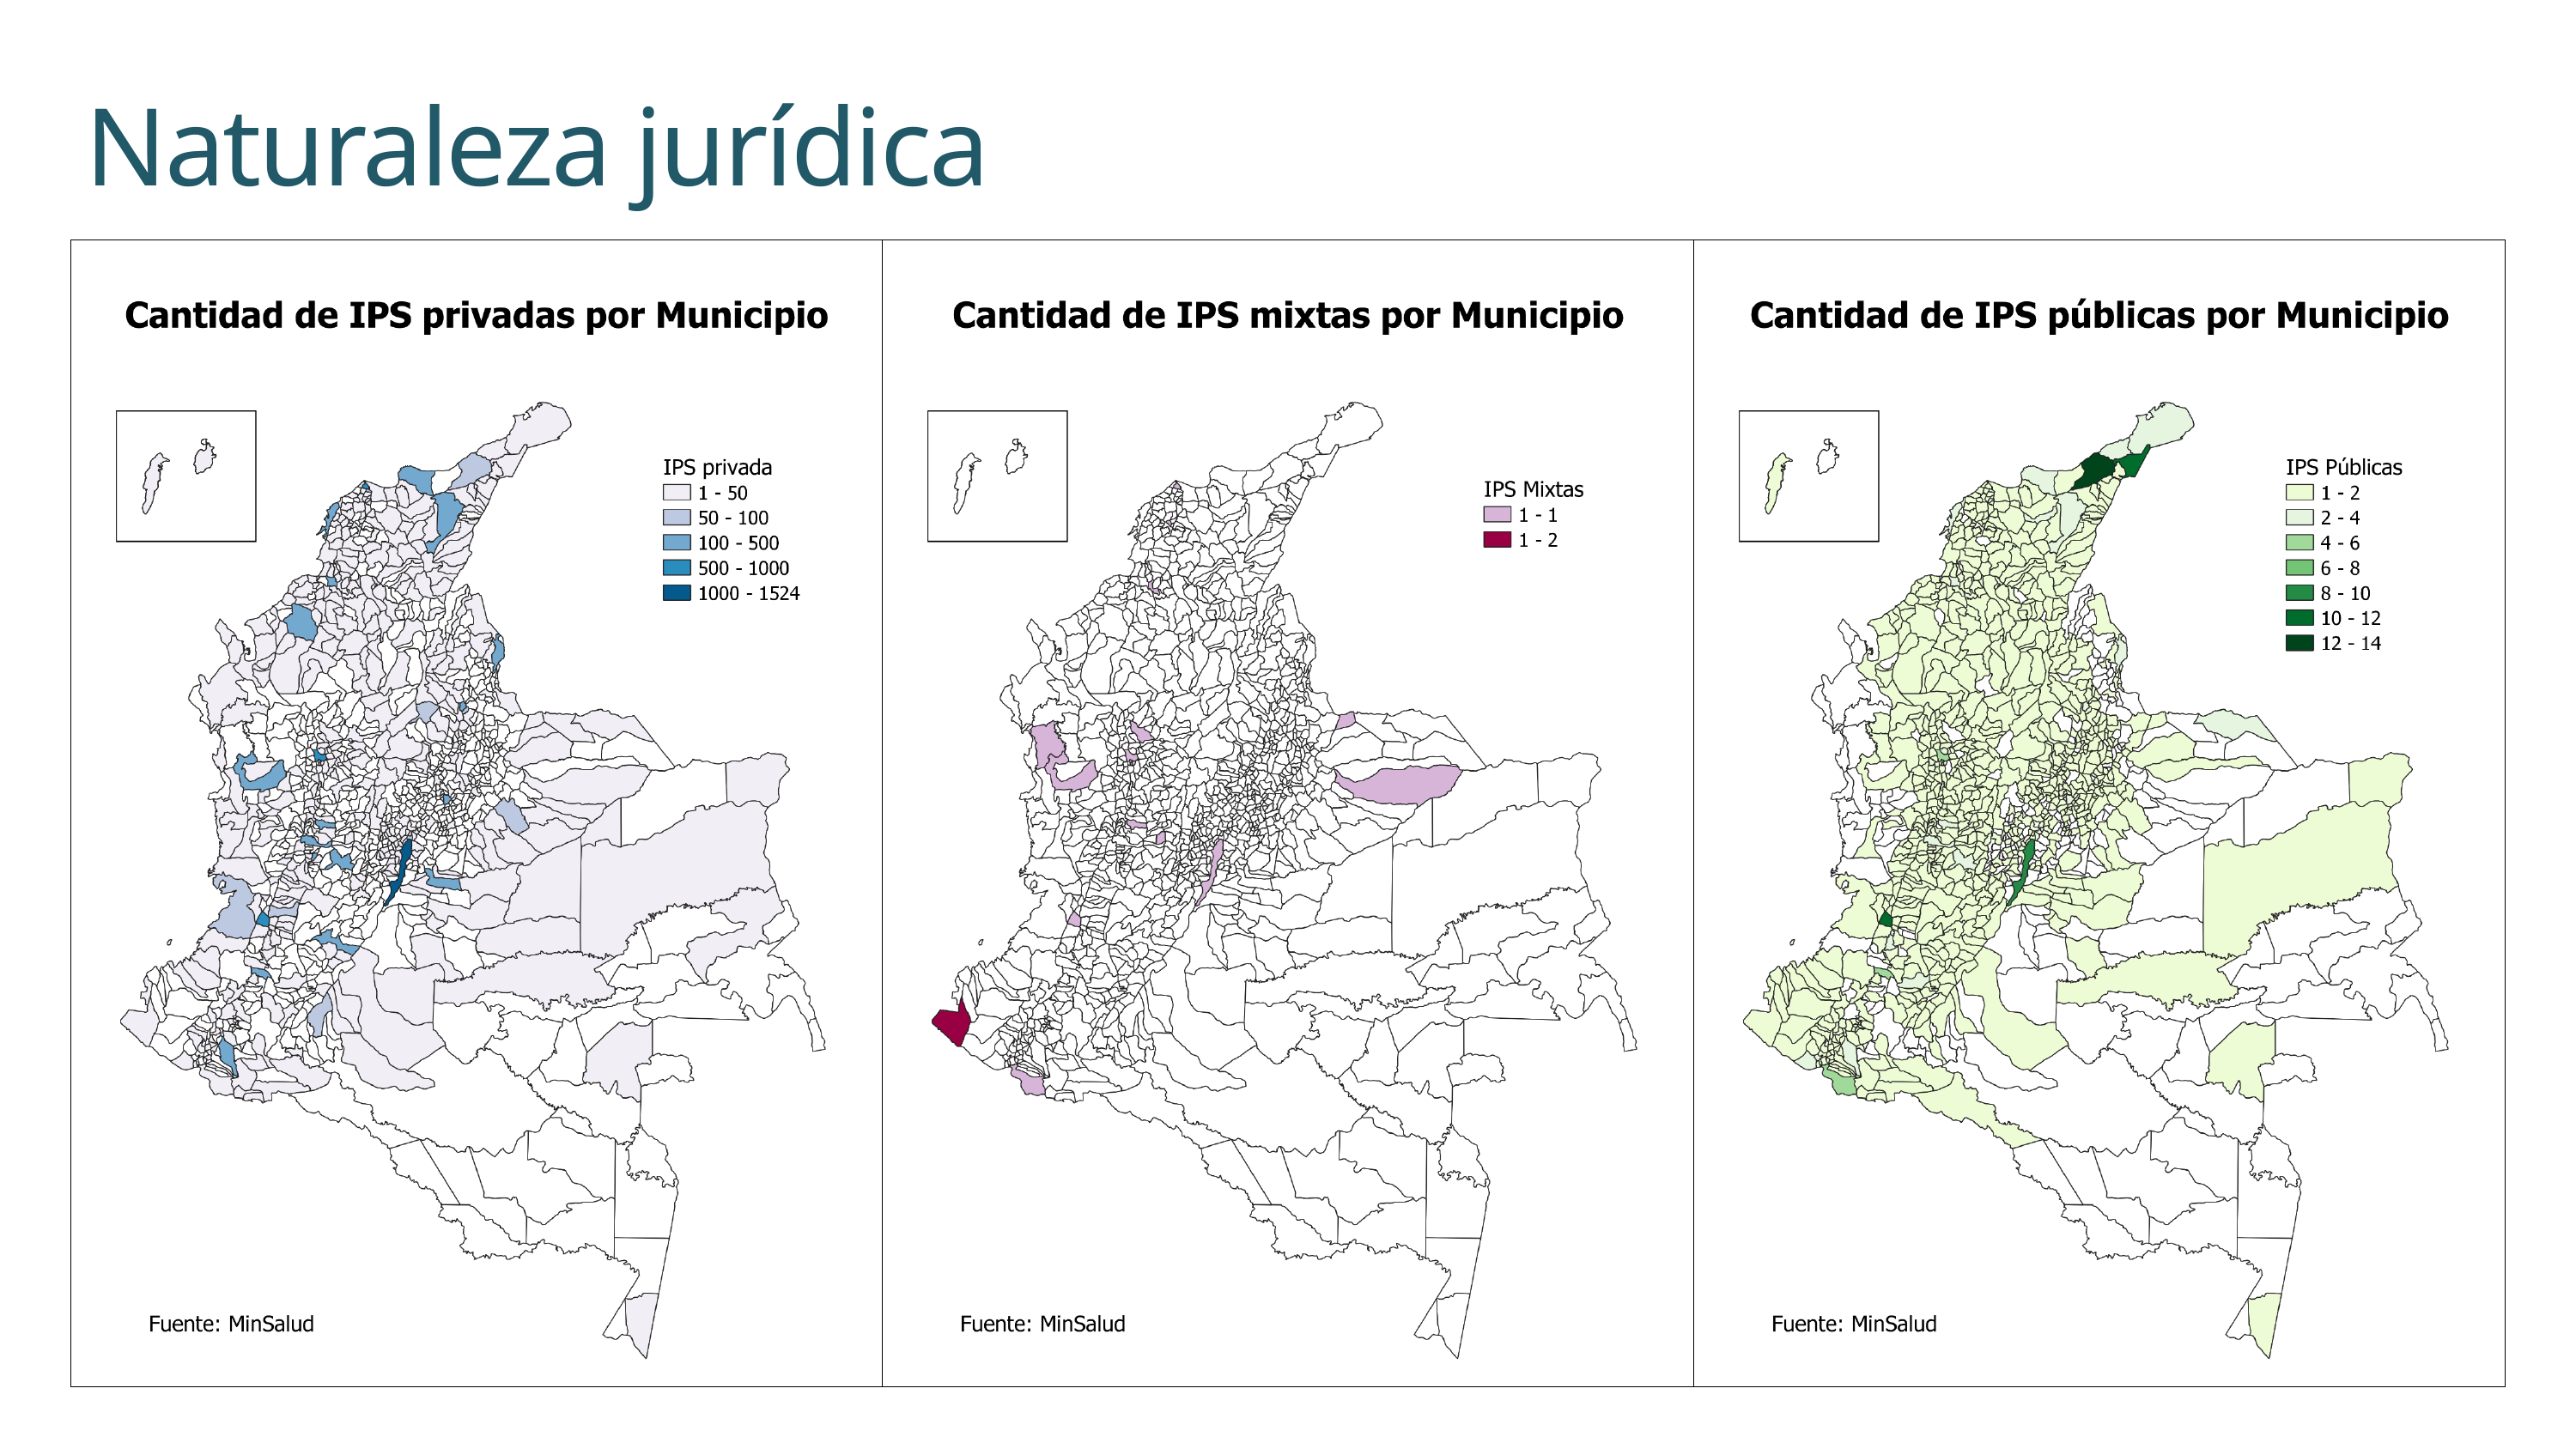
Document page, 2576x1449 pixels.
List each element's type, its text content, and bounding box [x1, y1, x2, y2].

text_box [70, 239, 2506, 1387]
text_box Naturaleza jurídica [85, 58, 1288, 207]
